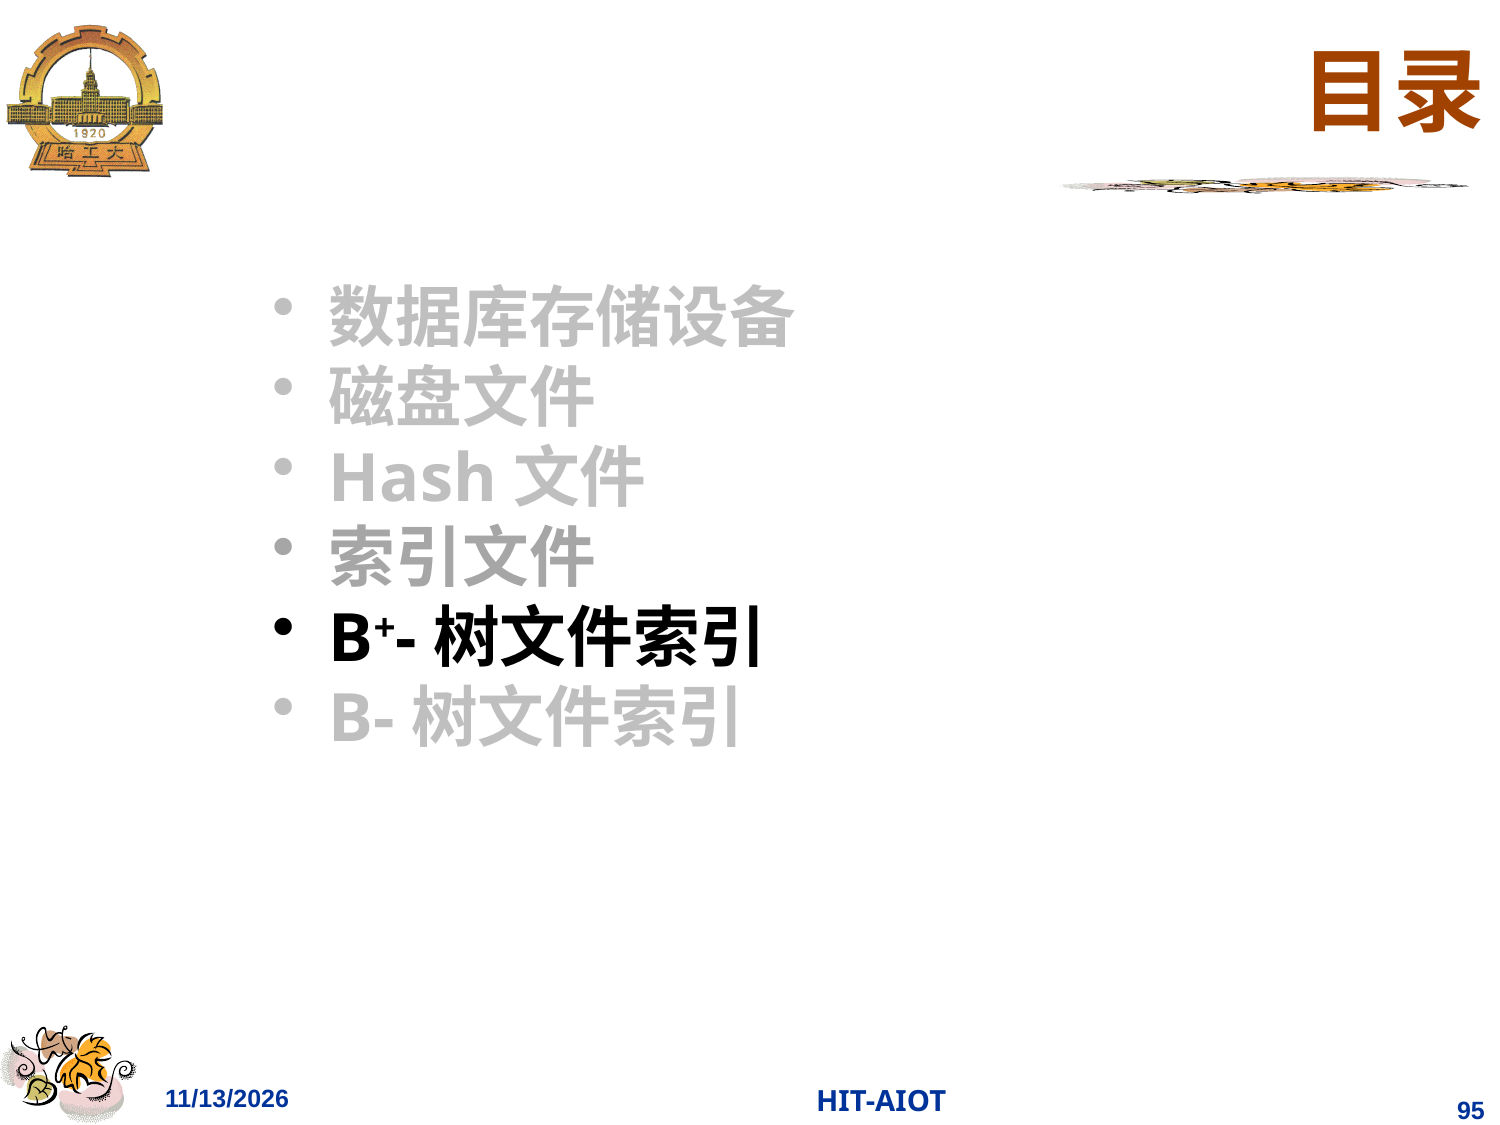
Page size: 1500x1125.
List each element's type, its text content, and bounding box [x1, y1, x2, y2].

title 目录 [162, 0, 1500, 176]
picture [0, 24, 175, 182]
slide_number 95 [1437, 1087, 1500, 1125]
text_box 数据库存储设备 磁盘文件 Hash文件 索引文件 B+-树文件索引 B-树文件索引 [257, 267, 1427, 834]
footer HIT-AIOT [524, 1074, 1238, 1125]
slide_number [149, 1074, 413, 1125]
